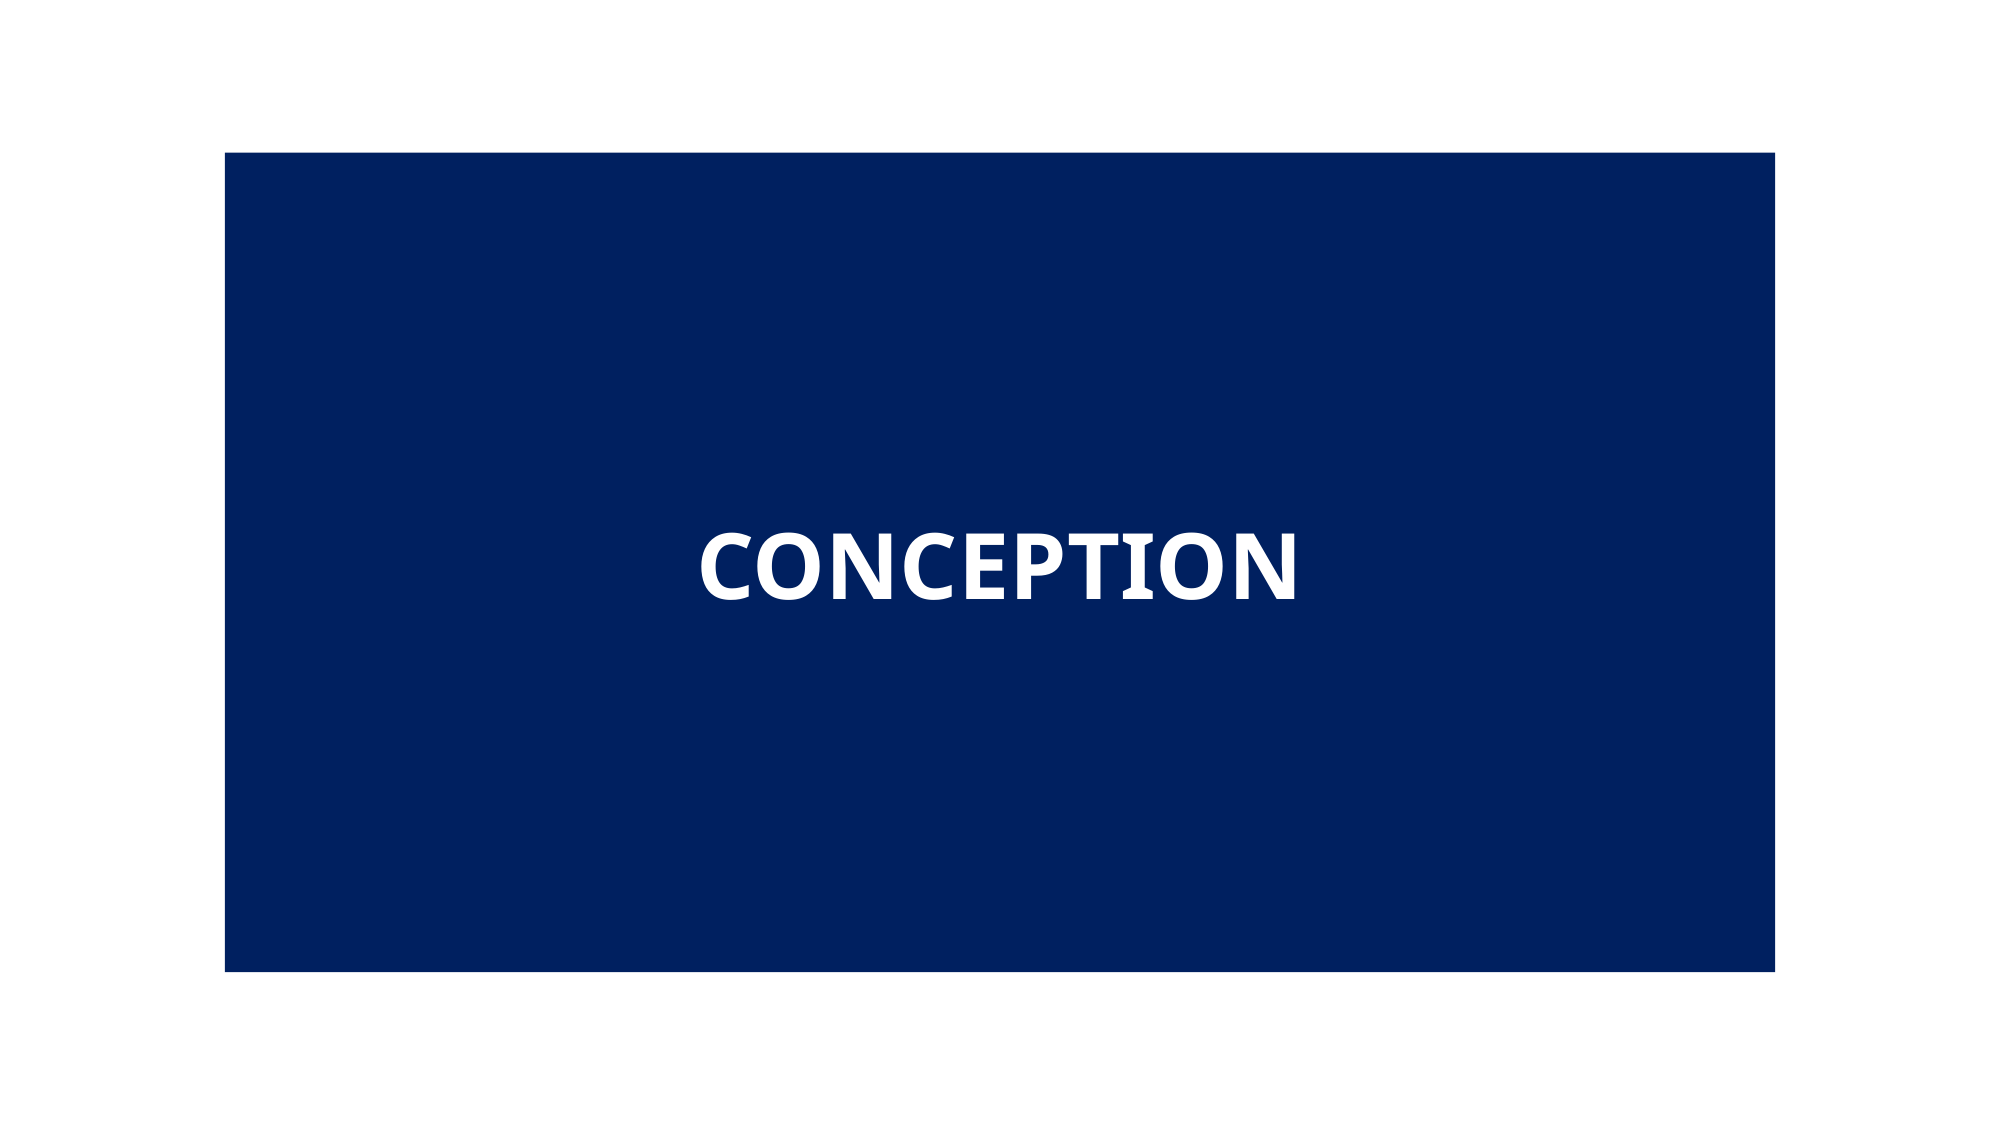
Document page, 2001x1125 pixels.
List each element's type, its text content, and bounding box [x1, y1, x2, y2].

text_box CONCEPTION [224, 152, 1776, 973]
